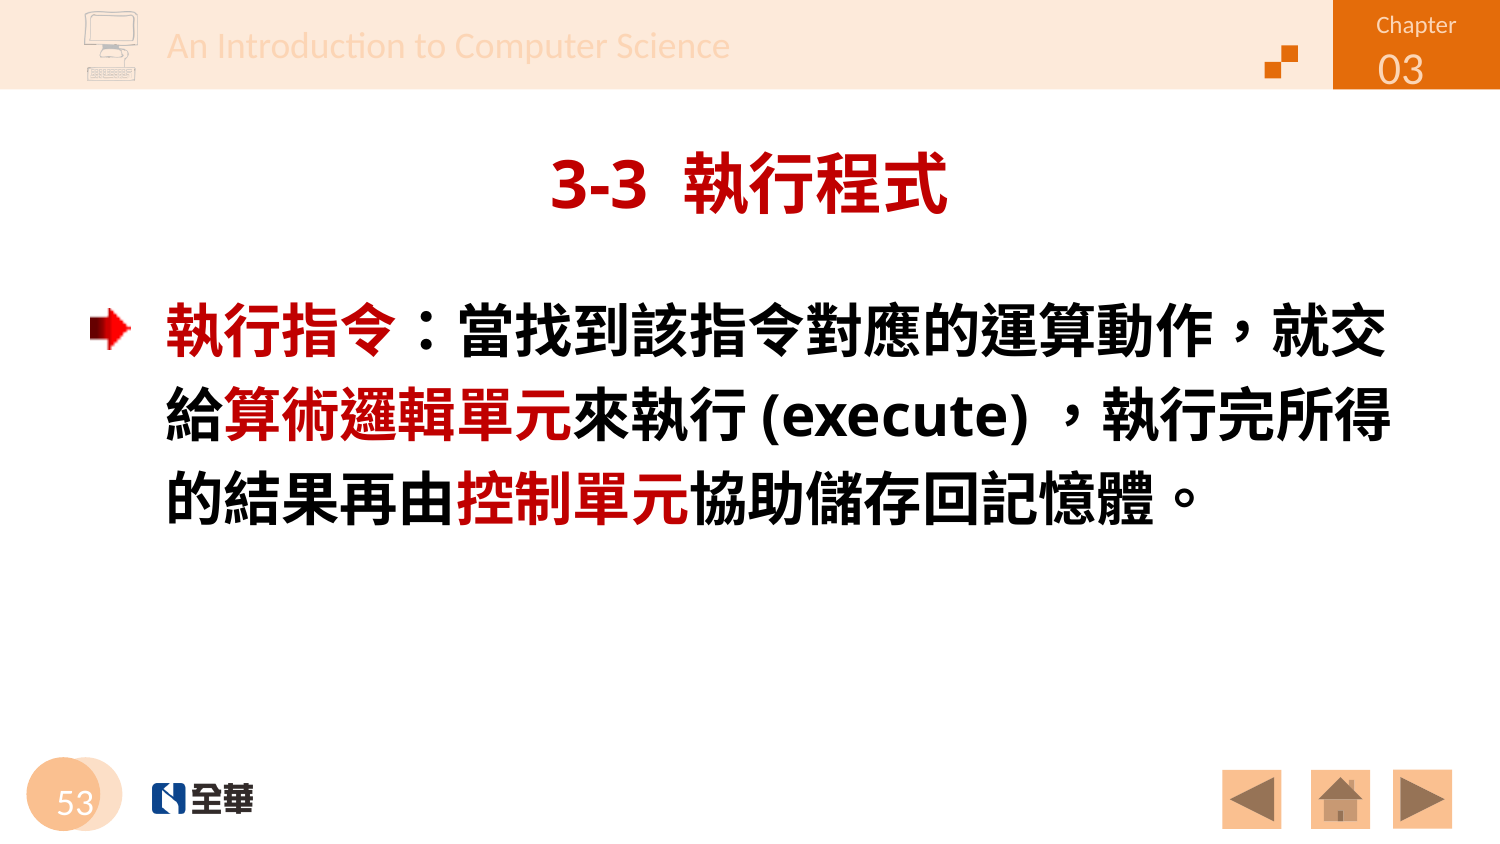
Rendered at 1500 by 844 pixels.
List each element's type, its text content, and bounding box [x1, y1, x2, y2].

list 執行指令：當找到該指令對應的運算動作，就交給算術邏輯單元來執行(execute)，執行完所得的結果再由控制單元協助儲存回記憶體。 [75, 272, 1425, 754]
picture [90, 308, 131, 350]
picture [152, 783, 253, 814]
picture [84, 11, 138, 81]
title 3-3 執行程式 [75, 119, 1425, 245]
